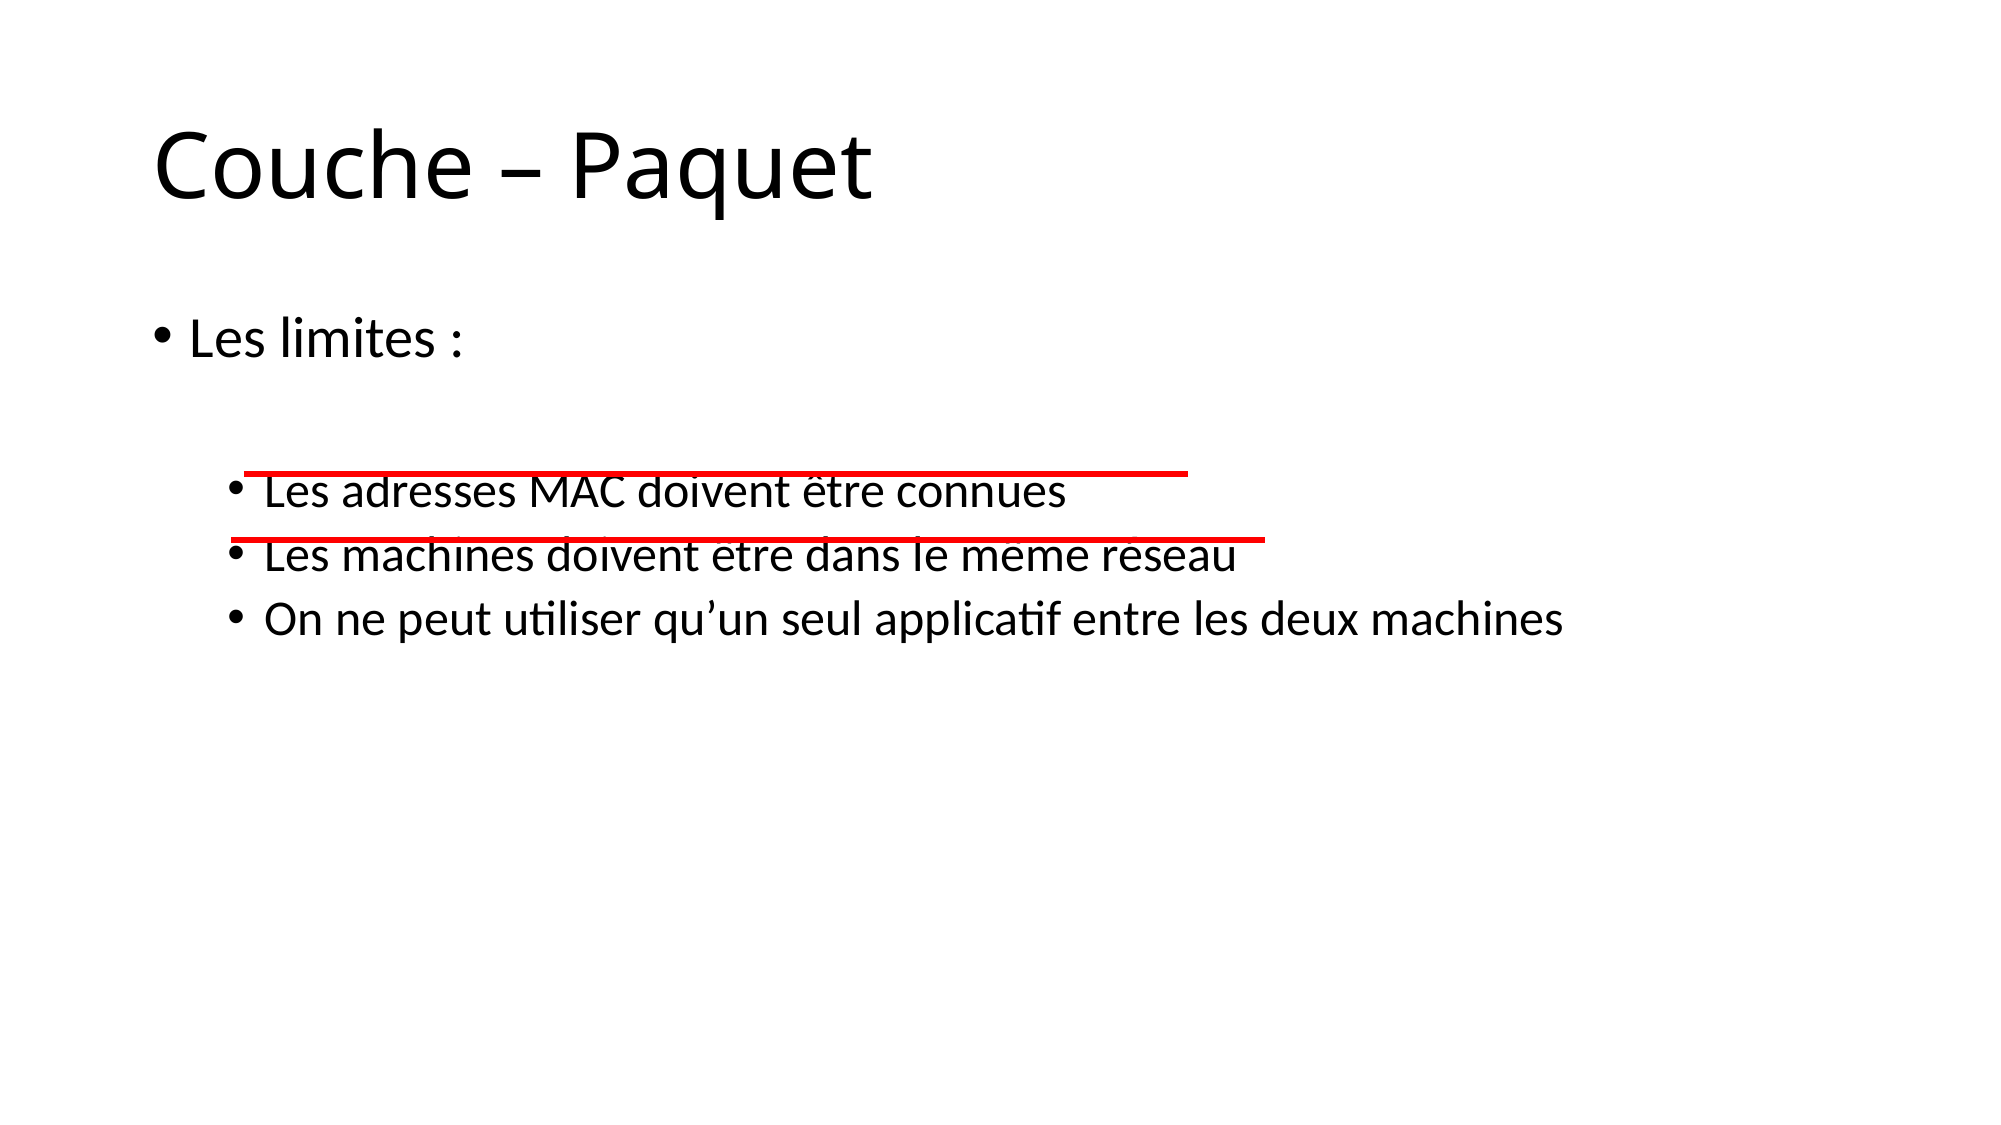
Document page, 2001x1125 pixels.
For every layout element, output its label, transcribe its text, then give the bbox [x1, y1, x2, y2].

title Couche – Paquet [137, 59, 1863, 278]
list Les limites : Les adresses MAC doivent être connues Les machines doivent être dans le même réseau On ne peut utiliser qu’un seul applicatif entre les deux machines [137, 299, 1863, 1014]
